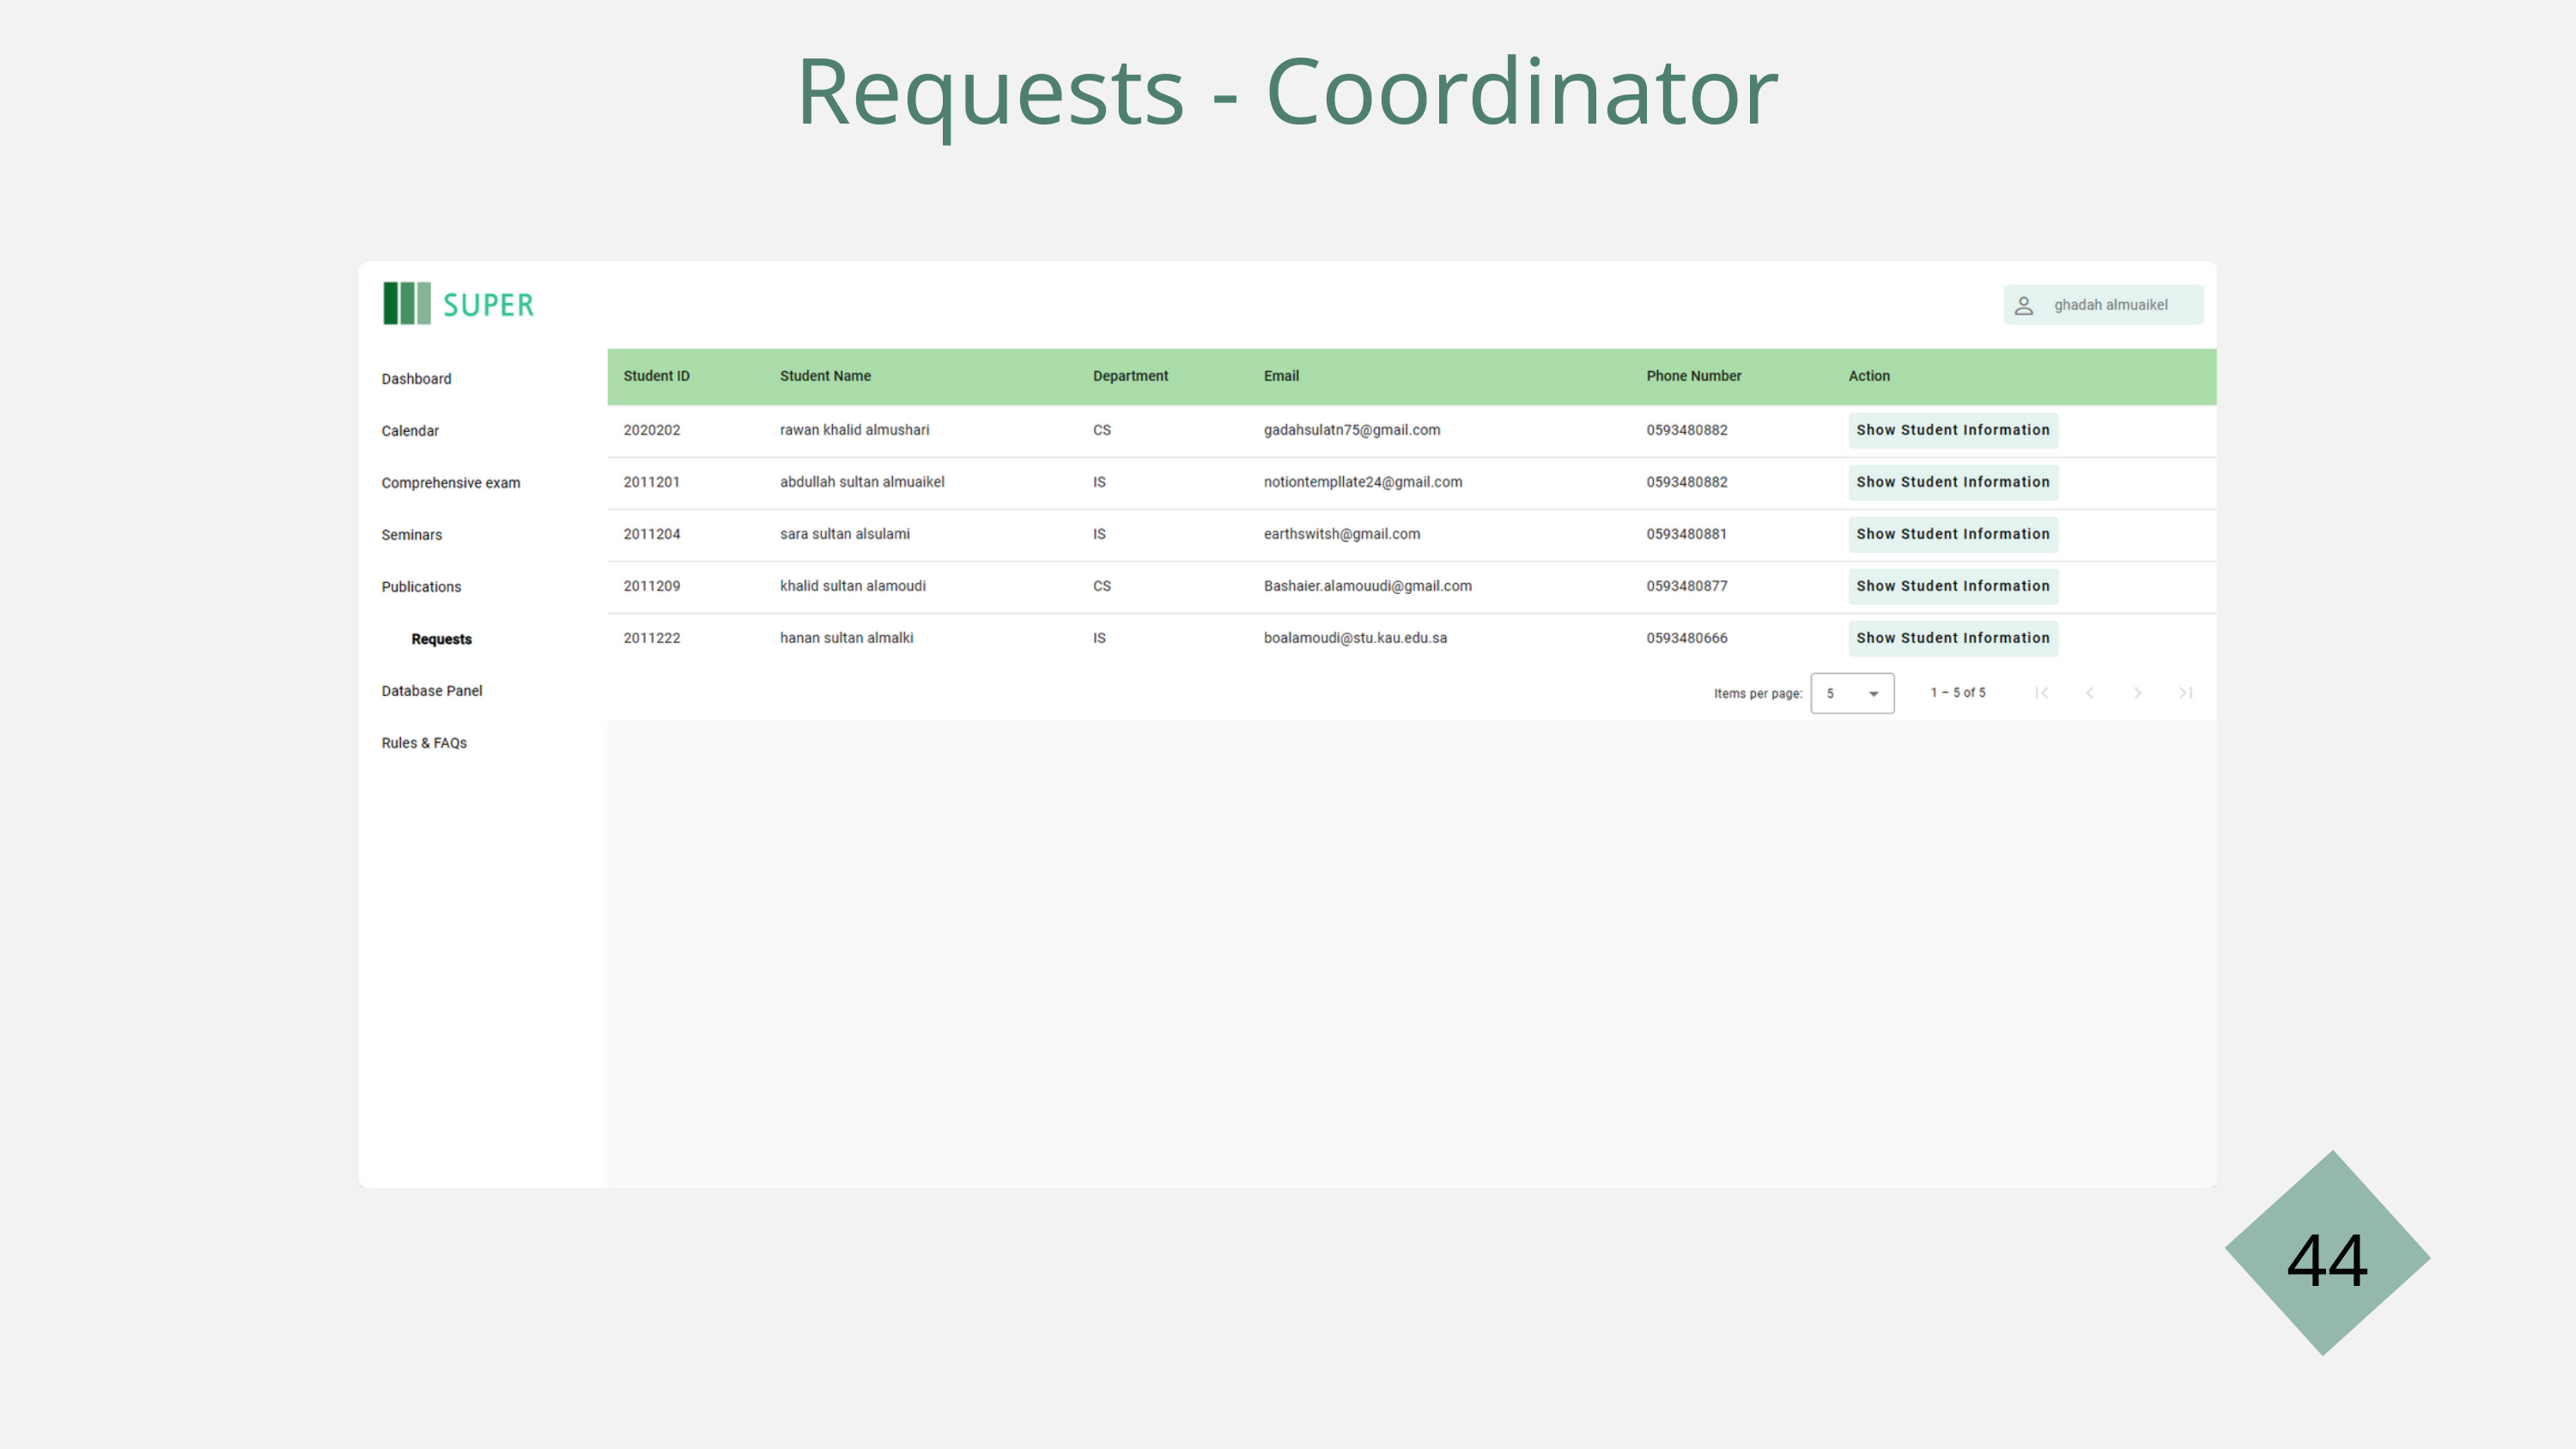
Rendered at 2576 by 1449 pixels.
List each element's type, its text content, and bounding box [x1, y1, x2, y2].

text_box [359, 261, 2217, 1188]
text_box [2277, 1149, 2379, 1200]
text_box [2224, 1202, 2432, 1356]
text_box Requests - Coordinator [702, 42, 1874, 143]
text_box 44 [2275, 1200, 2380, 1300]
